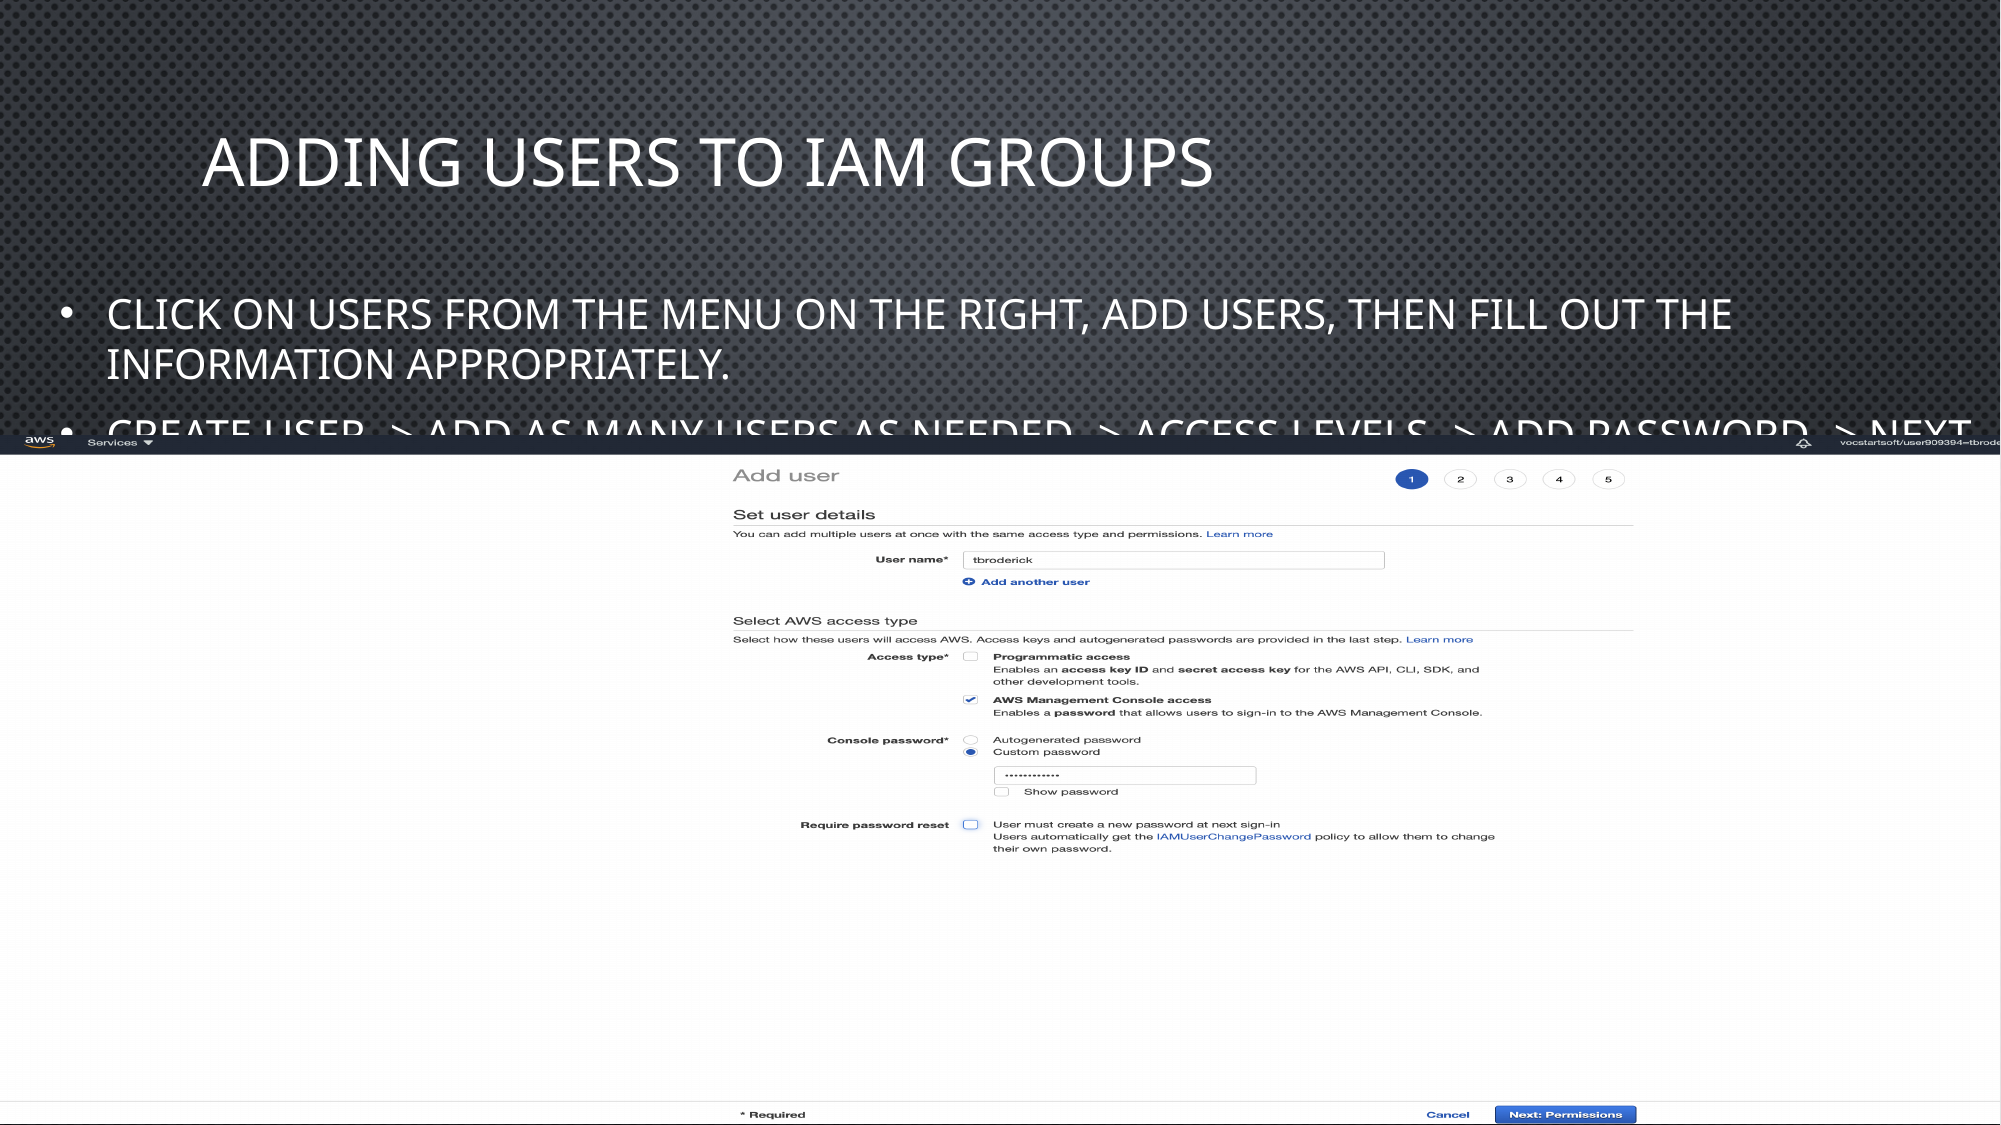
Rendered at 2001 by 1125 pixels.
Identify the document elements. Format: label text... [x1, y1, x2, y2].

title Adding Users to IAM Groups [187, 99, 1813, 219]
list Click on Users from the menu on the right, Add Users, then fill out the information appropriately. Create User -> Add as many users as needed -> Access Levels -> Add Password -> Next [44, 247, 2000, 435]
picture [0, 435, 2000, 1124]
